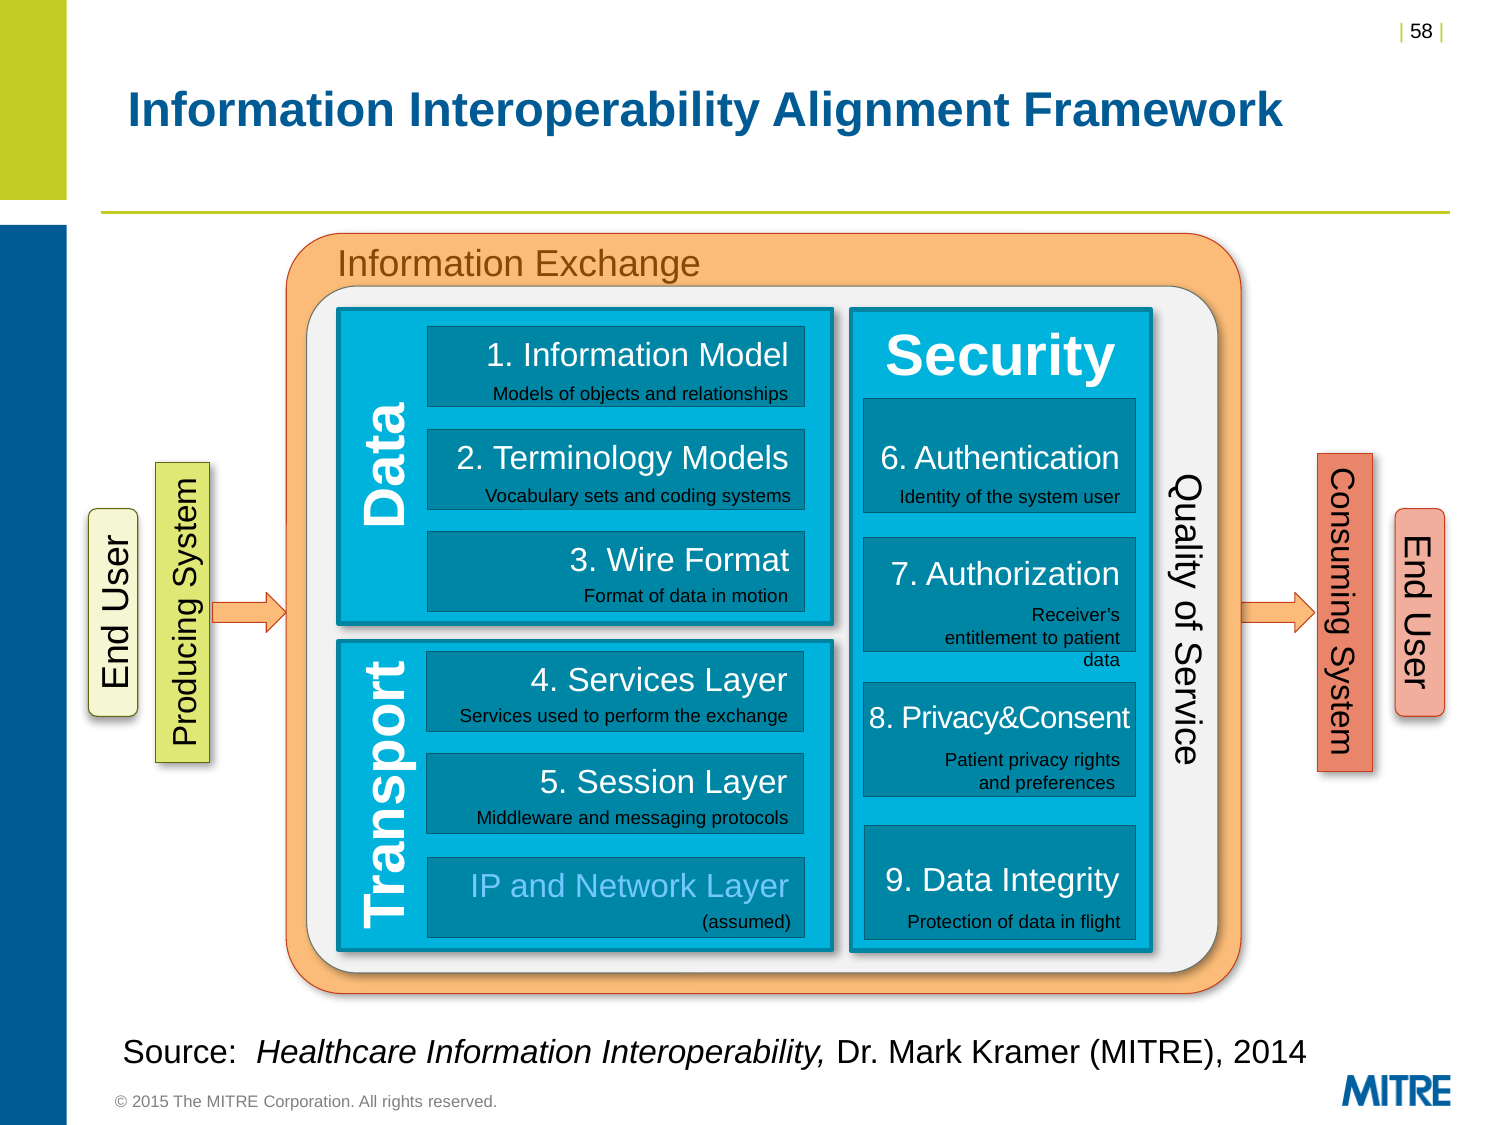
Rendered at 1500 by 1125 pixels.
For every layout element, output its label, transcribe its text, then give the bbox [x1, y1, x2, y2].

picture [1342, 1072, 1453, 1113]
title Information Interoperability Alignment Framework [112, 67, 1421, 156]
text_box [88, 230, 1445, 994]
text_box Source: Healthcare Information Interoperability, Dr. Mark Kramer (MITRE), 2014 [108, 1023, 1323, 1078]
